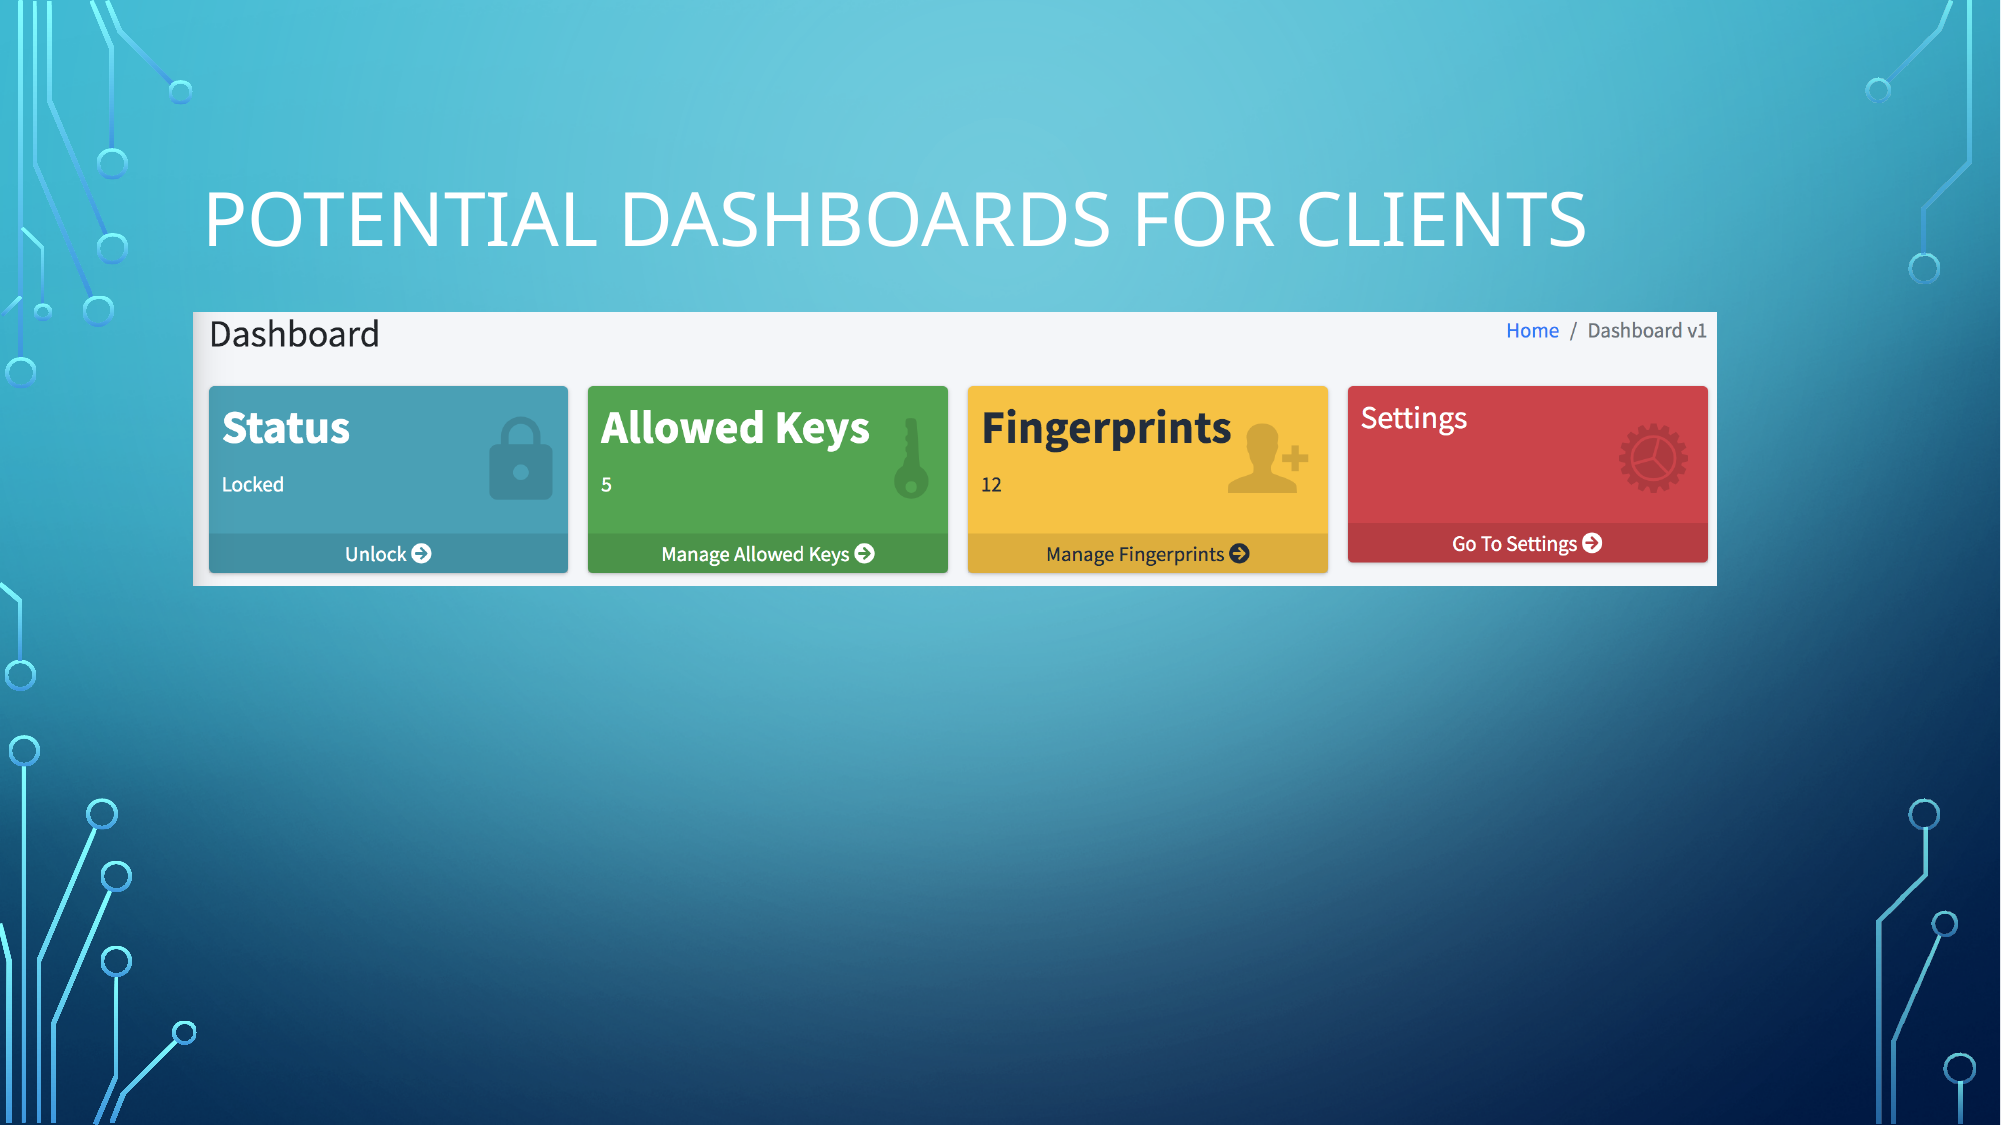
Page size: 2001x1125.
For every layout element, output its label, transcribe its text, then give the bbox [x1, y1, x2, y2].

title Potential DASHBOARDS FOR CLIENTs [187, 101, 1813, 344]
picture [192, 312, 1717, 586]
